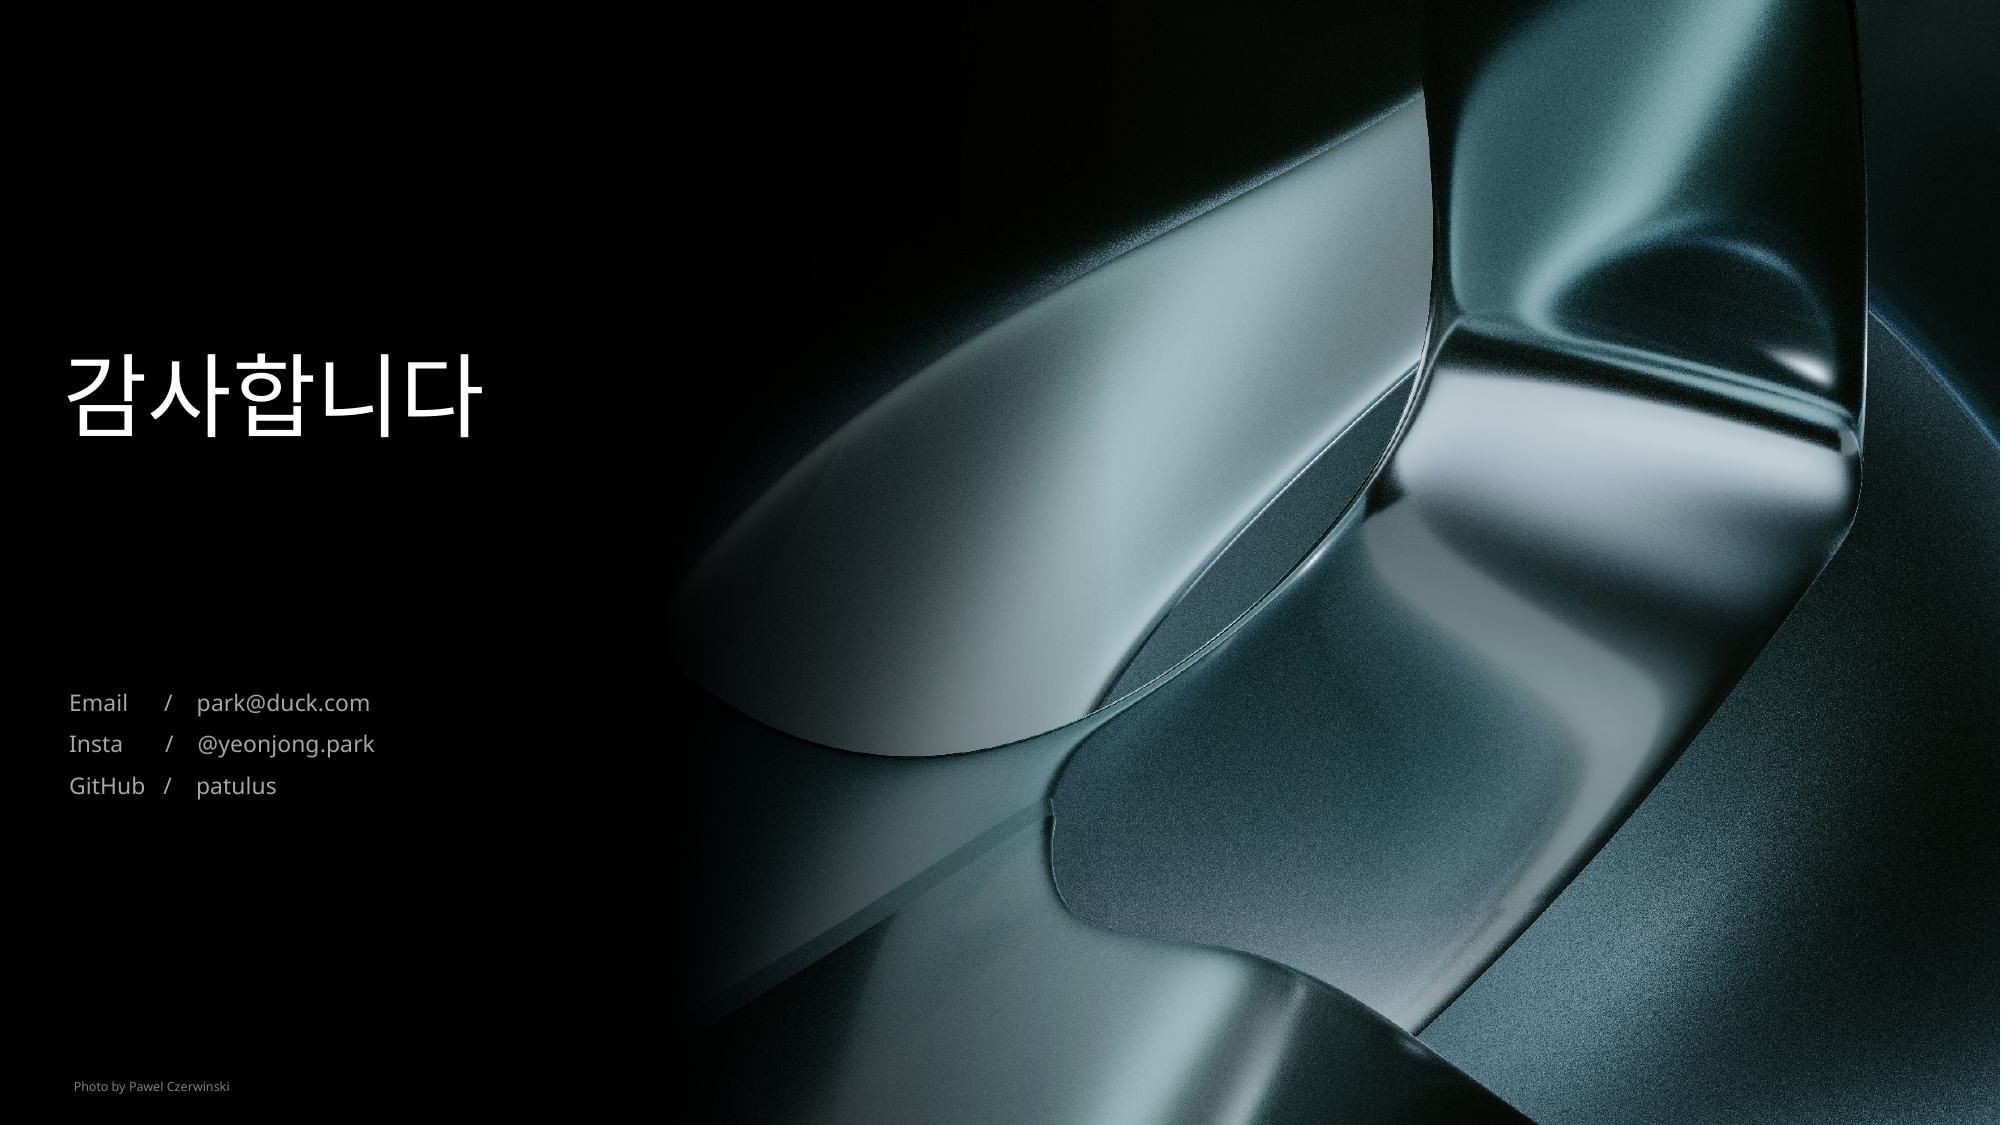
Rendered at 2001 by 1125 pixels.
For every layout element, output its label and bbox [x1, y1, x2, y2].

text_box [183, 681, 360, 719]
picture [749, 0, 2000, 1125]
text_box [183, 721, 360, 761]
text_box [181, 763, 268, 800]
